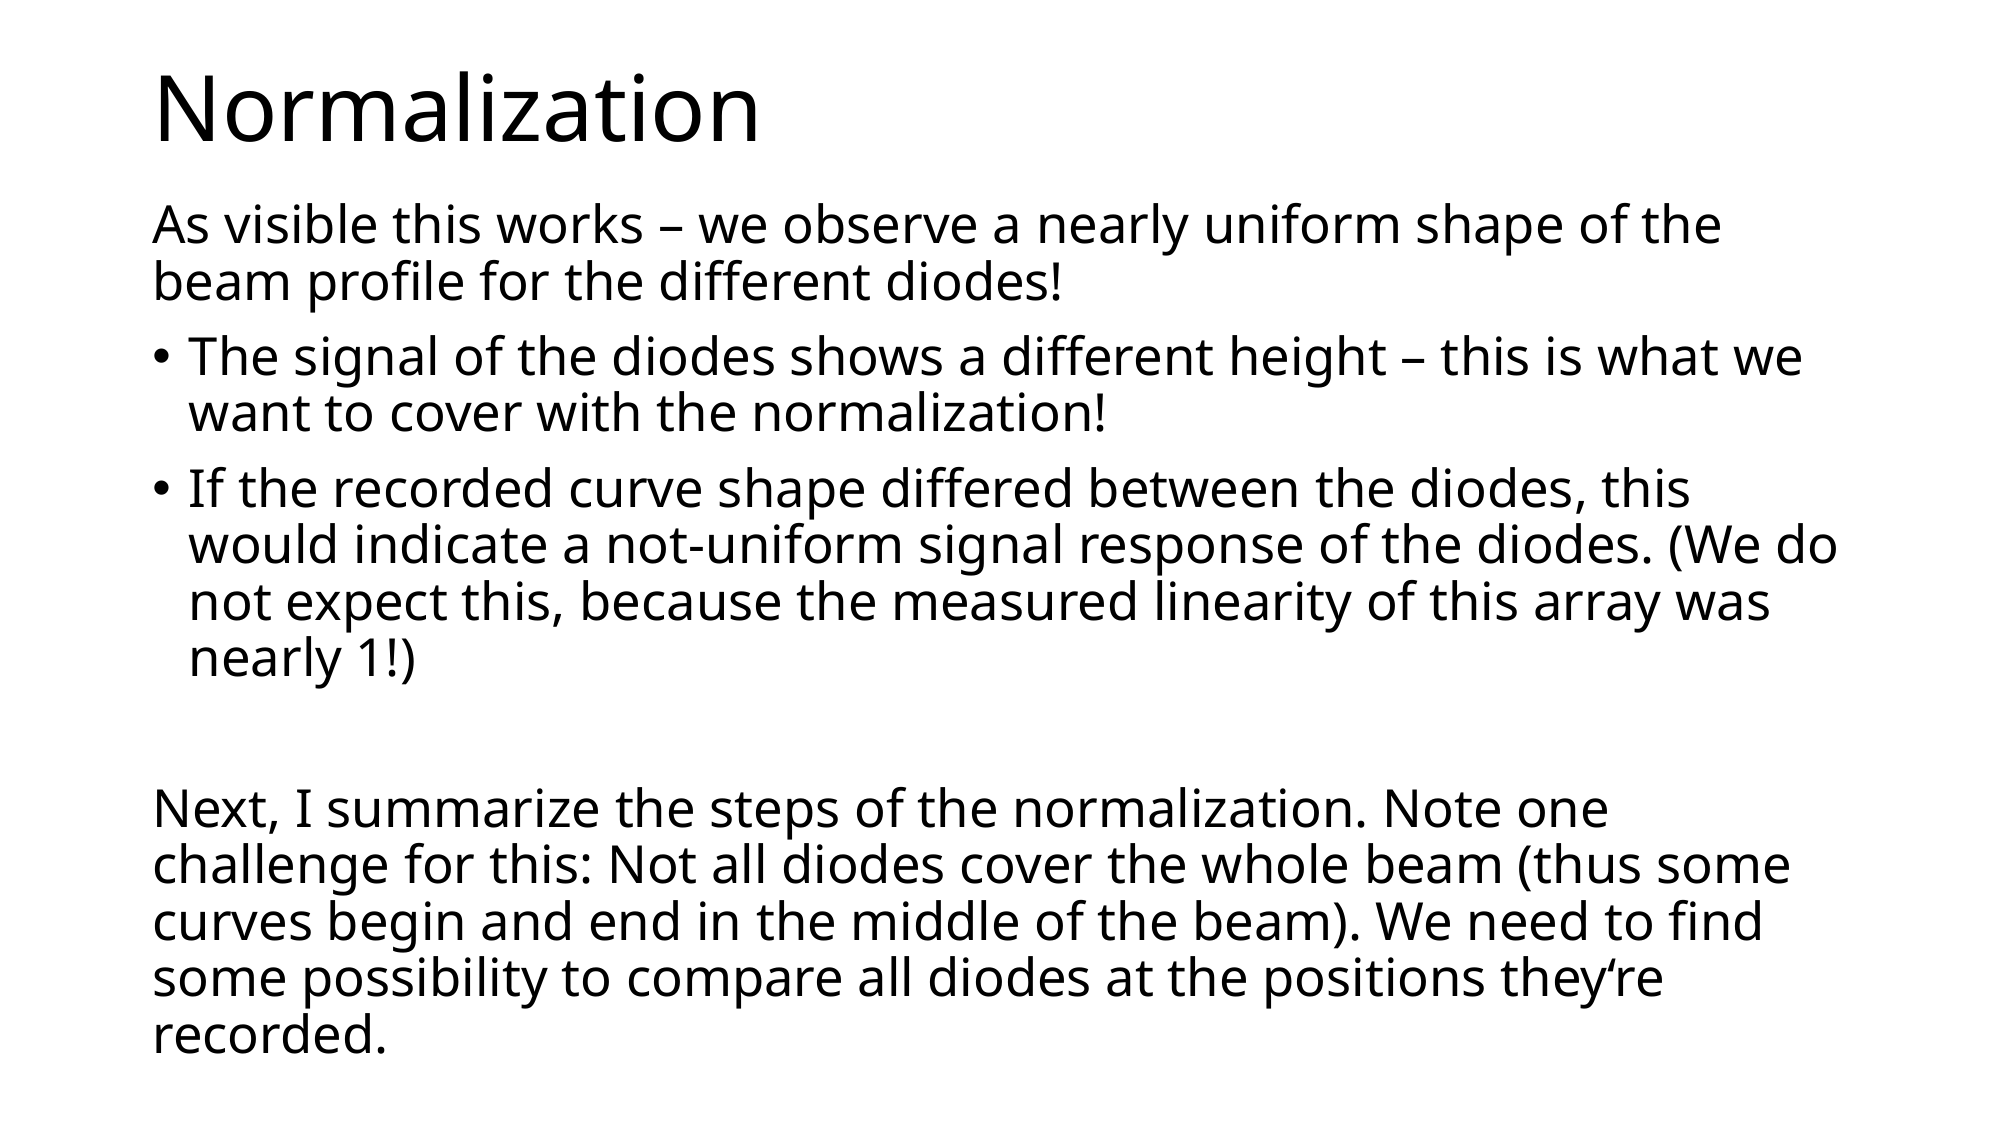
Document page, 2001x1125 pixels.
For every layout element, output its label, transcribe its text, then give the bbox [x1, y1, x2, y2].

title Normalization [137, 3, 1863, 190]
list As visible this works – we observe a nearly uniform shape of the beam profile for the different diodes! The signal of the diodes shows a different height – this is what we want to cover with the normalization! If the recorded curve shape differed between the diodes, this would indicate a not-uniform signal response of the diodes. (We do not expect this, because the measured linearity of this array was nearly 1!) Next, I summarize the steps of the normalization. Note one challenge for this: Not all diodes cover the whole beam (thus some curves begin and end in the middle of the beam). We need to find some possibility to compare all diodes at the positions they‘re recorded. [137, 190, 1863, 1073]
